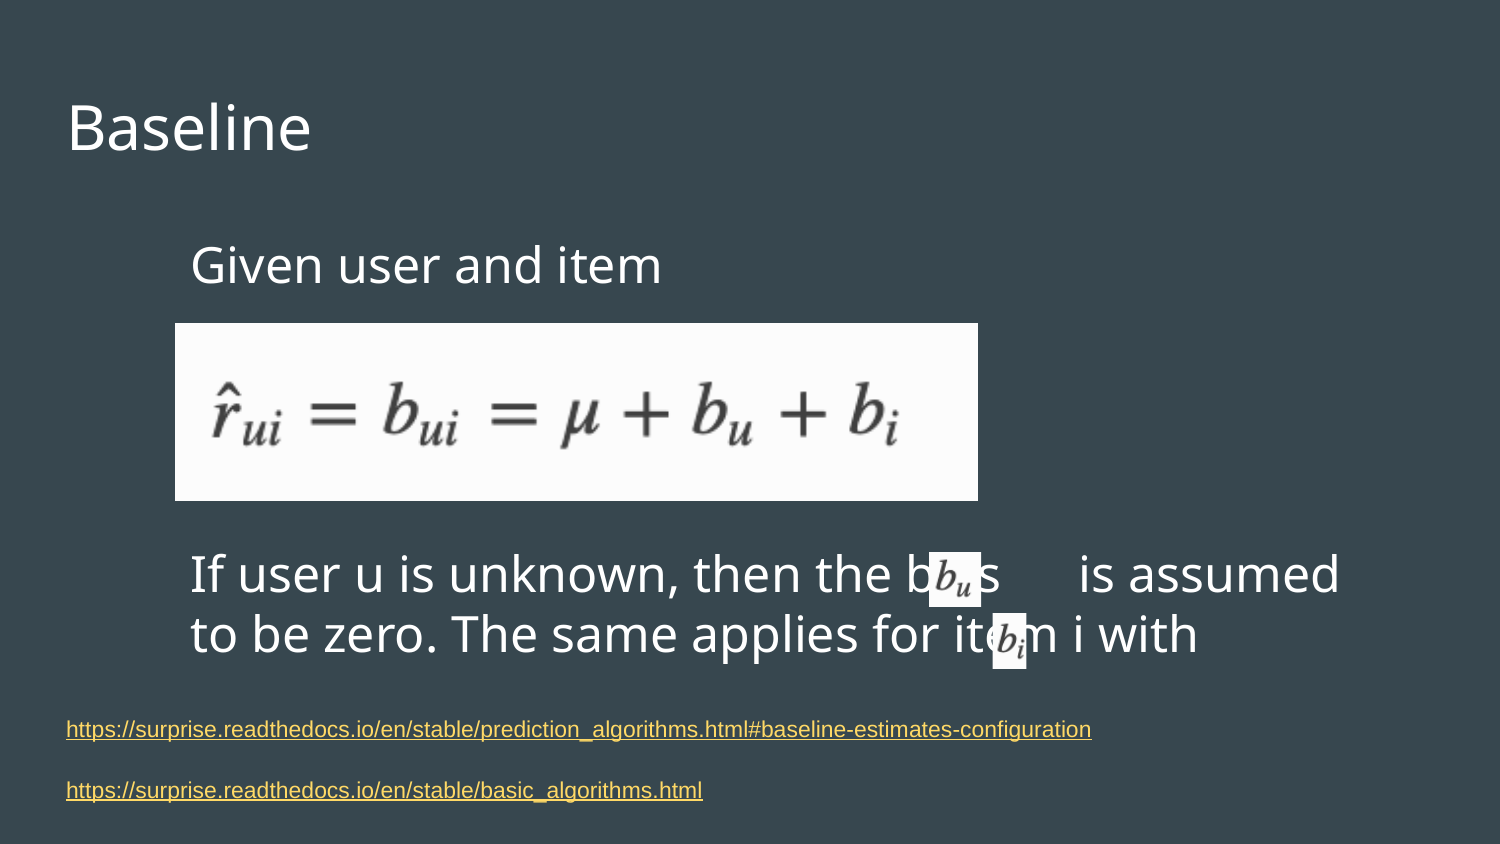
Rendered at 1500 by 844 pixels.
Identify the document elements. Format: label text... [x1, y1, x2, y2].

picture [928, 552, 982, 608]
picture [175, 323, 979, 502]
title Baseline [51, 72, 1449, 167]
list https://surprise.readthedocs.io/en/stable/prediction_algorithms.html#baseline-estimates-configuration https://surprise.readthedocs.io/en/stable/basic_algorithms.html [51, 695, 1449, 822]
text_box If user u is unknown, then the bias is assumed to be zero. The same applies for item i with [175, 527, 1379, 669]
picture [992, 613, 1027, 669]
text_box Given user and item [175, 218, 1379, 359]
